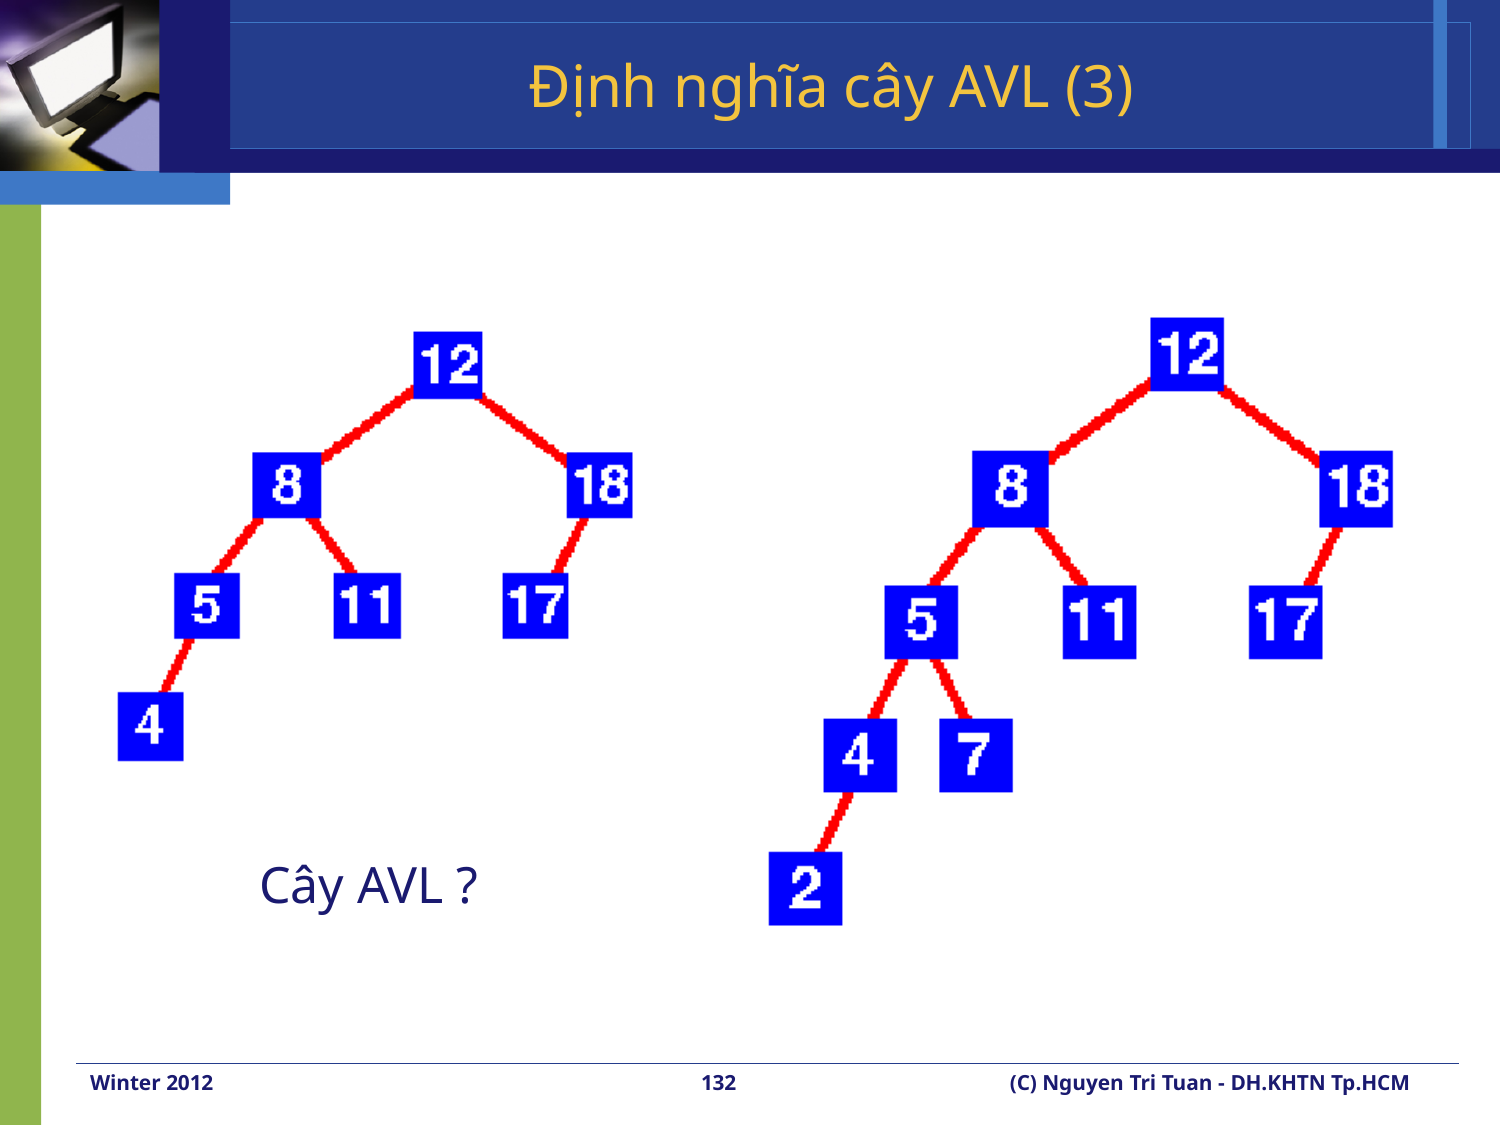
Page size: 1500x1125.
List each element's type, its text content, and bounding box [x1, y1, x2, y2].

slide_number Winter 2012 [74, 1062, 426, 1125]
picture [0, 0, 159, 171]
text_box Cây AVL ? [111, 846, 626, 922]
footer (C) Nguyen Tri Tuan - DH.KHTN Tp.HCM [887, 1062, 1426, 1125]
slide_number 132 [599, 1062, 838, 1125]
title Định nghĩa cây AVL (3) [225, 38, 1438, 131]
picture [54, 299, 676, 788]
picture [705, 274, 1426, 954]
